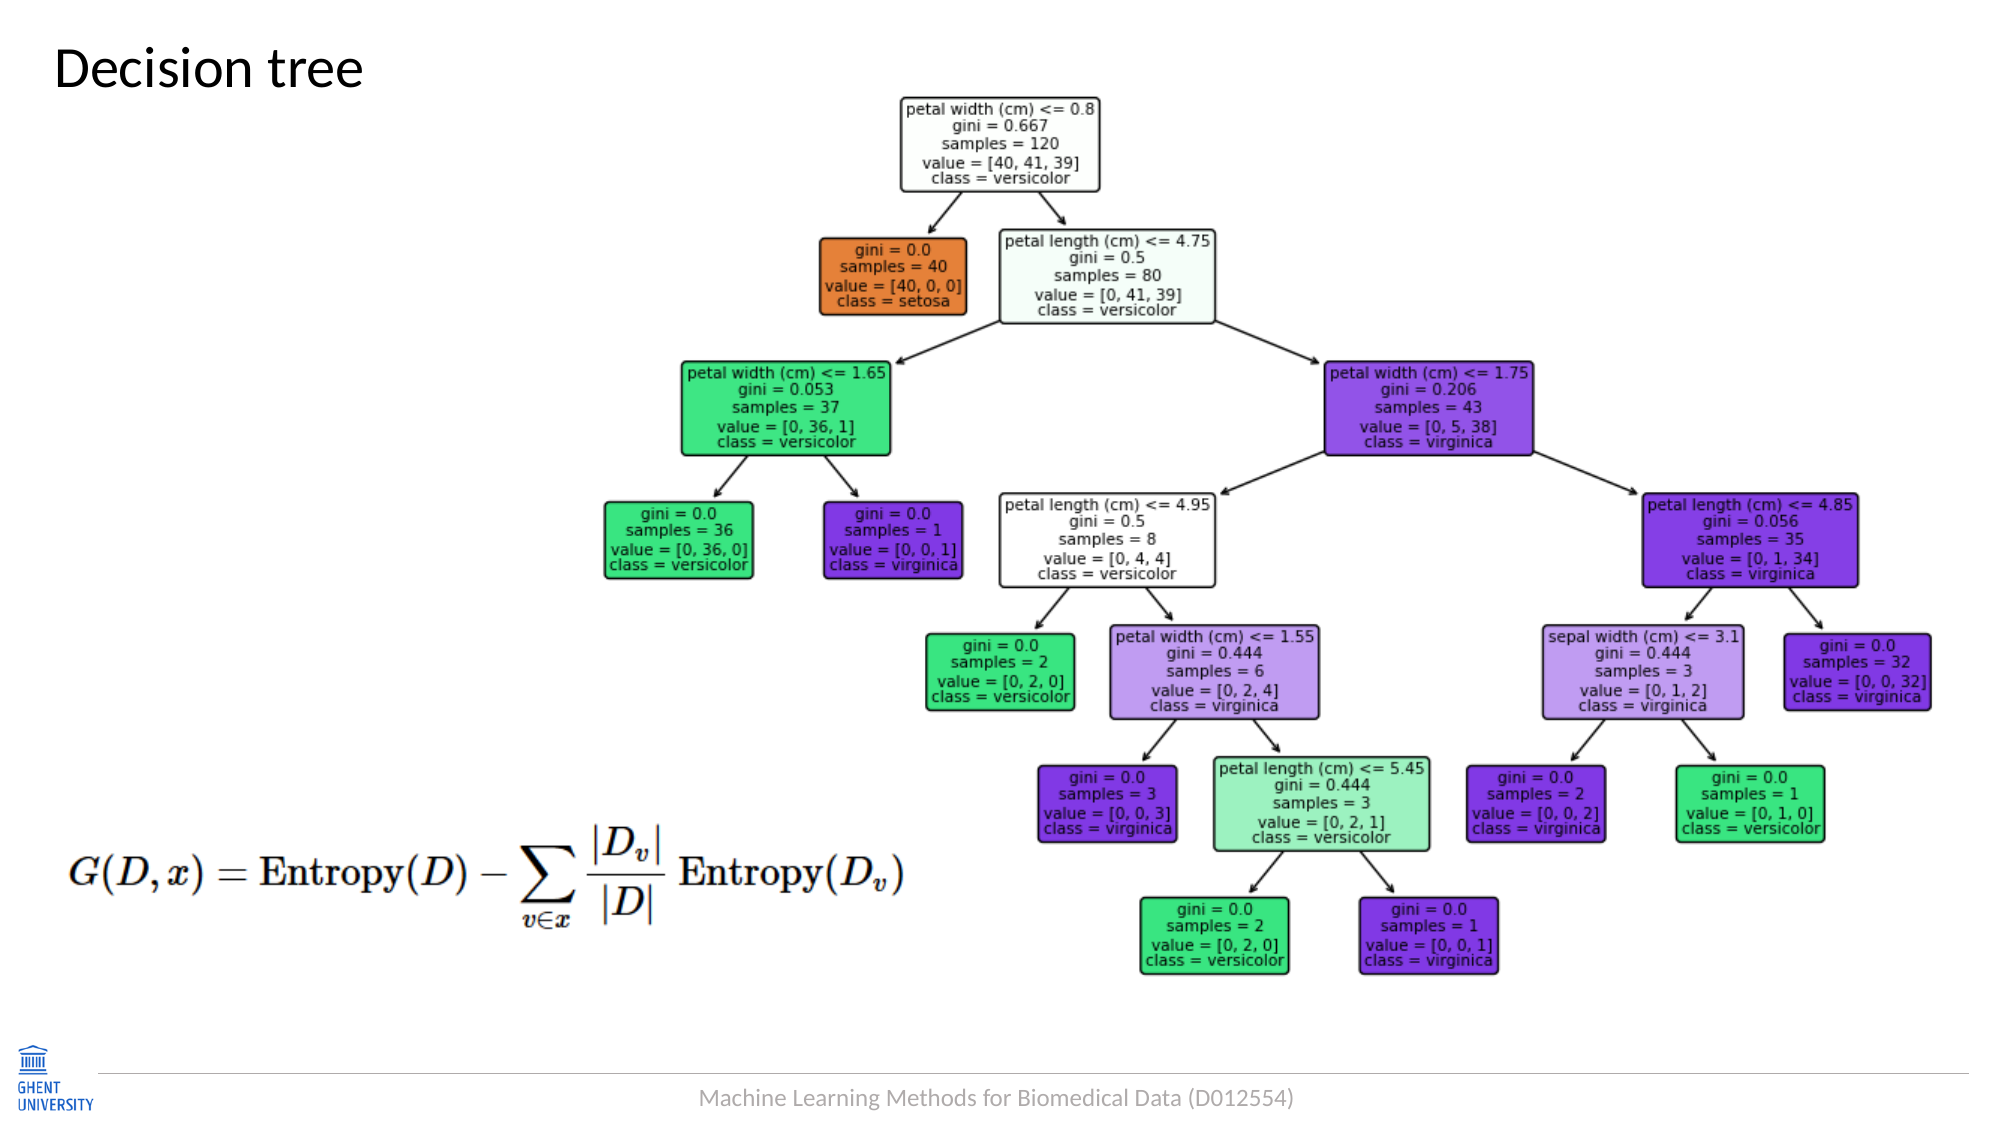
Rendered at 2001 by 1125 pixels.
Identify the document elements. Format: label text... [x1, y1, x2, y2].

text_box Machine Learning Methods for Biomedical Data (D012554) [10, 1074, 1990, 1120]
text_box Decision tree [39, 21, 1967, 107]
picture [55, 64, 1980, 1017]
picture [10, 1031, 101, 1118]
